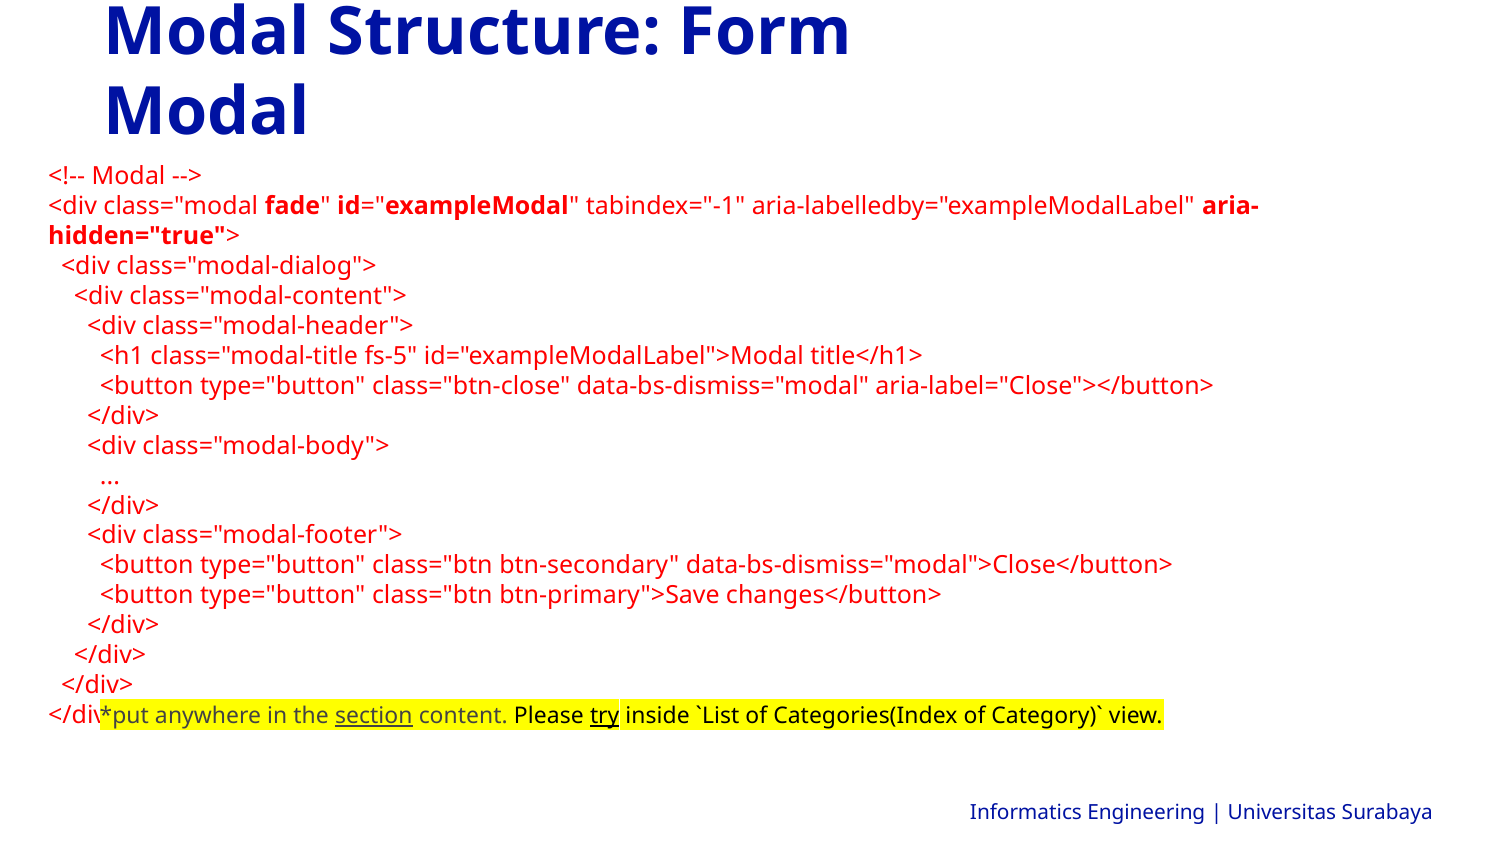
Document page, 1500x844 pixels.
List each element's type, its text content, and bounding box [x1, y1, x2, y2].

title Modal Structure: Form Modal [88, 12, 1080, 163]
text_box Informatics Engineering | Universitas Surabaya [953, 791, 1448, 828]
list <!-- Modal --> <div class="modal fade" id="exampleModal" tabindex="-1" aria-labelledby="exampleModalLabel" aria-hidden="true"> <div class="modal-dialog"> <div class="modal-content"> <div class="modal-header"> <h1 class="modal-title fs-5" id="exampleModalLabel">Modal title</h1> <button type="button" class="btn-close" data-bs-dismiss="modal" aria-label="Close"></button> </div> <div class="modal-body"> ... </div> <div class="modal-footer"> <button type="button" class="btn btn-secondary" data-bs-dismiss="modal">Close</button> <button type="button" class="btn btn-primary">Save changes</button> </div> </div> </div> </div> [10, 144, 1456, 676]
text_box *put anywhere in the section content. Please try inside `List of Categories(Index of Category)` view. [61, 692, 1228, 736]
